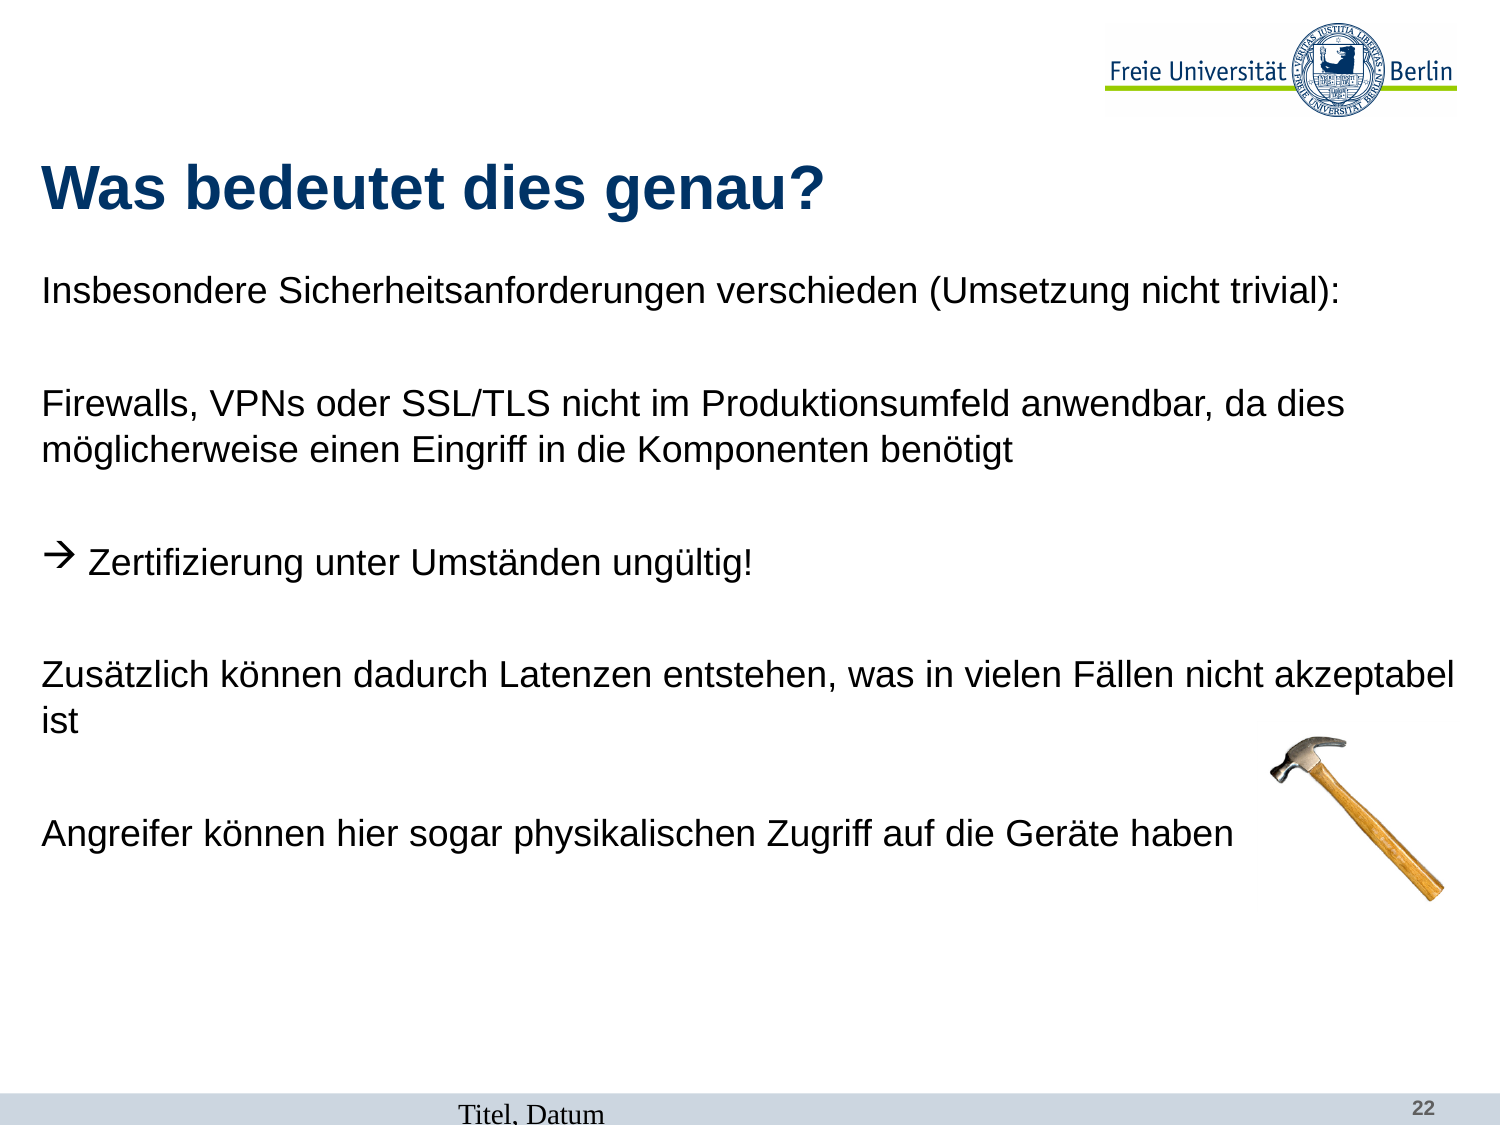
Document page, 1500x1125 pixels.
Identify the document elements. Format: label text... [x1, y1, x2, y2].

footer Titel, Datum [40, 1087, 1022, 1125]
list Insbesondere Sicherheitsanforderungen verschieden (Umsetzung nicht trivial): Firewalls, VPNs oder SSL/TLS nicht im Produktionsumfeld anwendbar, da dies möglicherweise einen Eingriff in die Komponenten benötigt Zertifizierung unter Umständen ungültig! Zusätzlich können dadurch Latenzen entstehen, was in vielen Fällen nicht akzeptabel ist Angreifer können hier sogar physikalischen Zugriff auf die Geräte haben [41, 265, 1459, 1064]
picture [1105, 23, 1457, 117]
title Was bedeutet dies genau? [41, 155, 1459, 226]
picture [1257, 720, 1460, 913]
